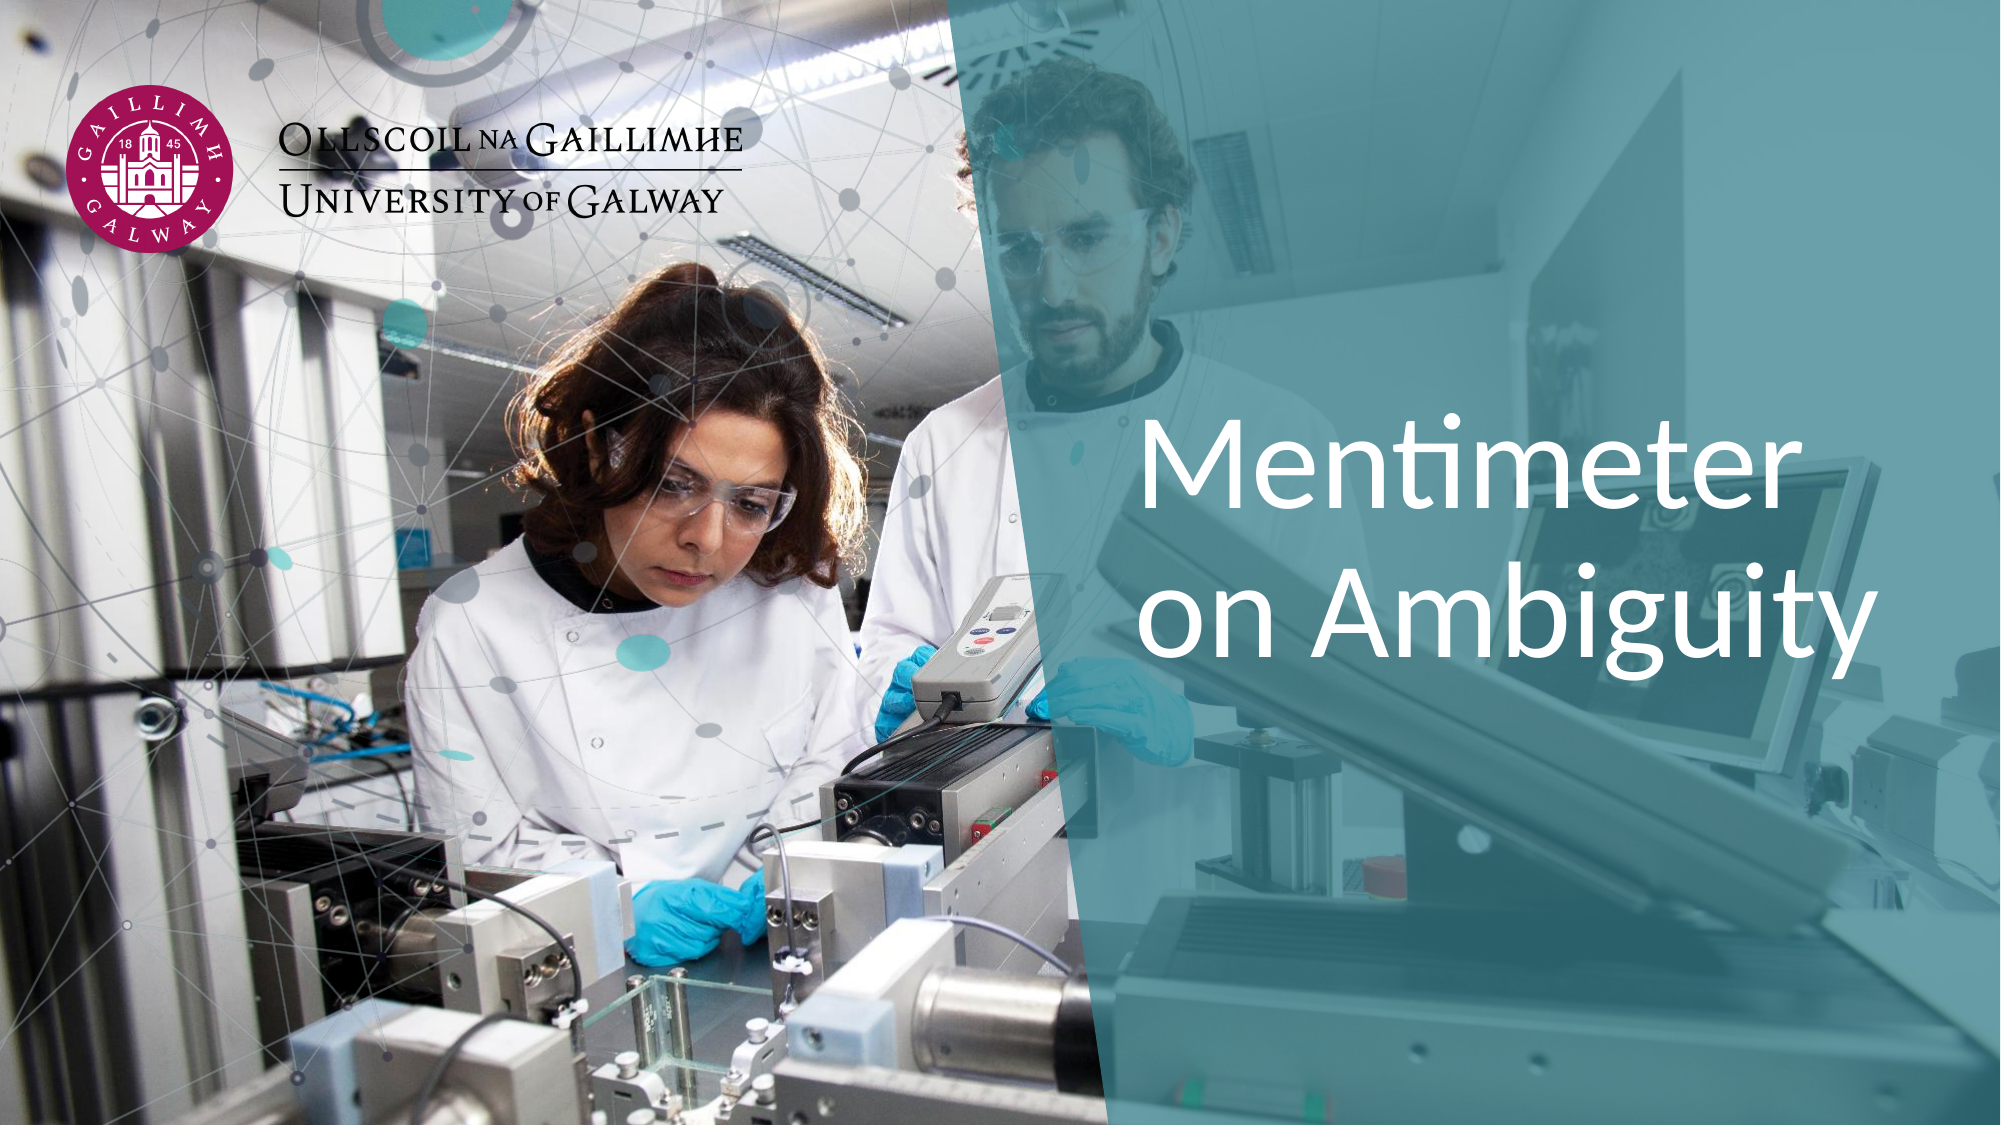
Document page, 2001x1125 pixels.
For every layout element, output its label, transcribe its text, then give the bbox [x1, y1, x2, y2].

picture [0, 0, 1108, 1125]
picture [1039, 711, 1049, 718]
title Mentimeter on Ambiguity [1119, 374, 1967, 738]
